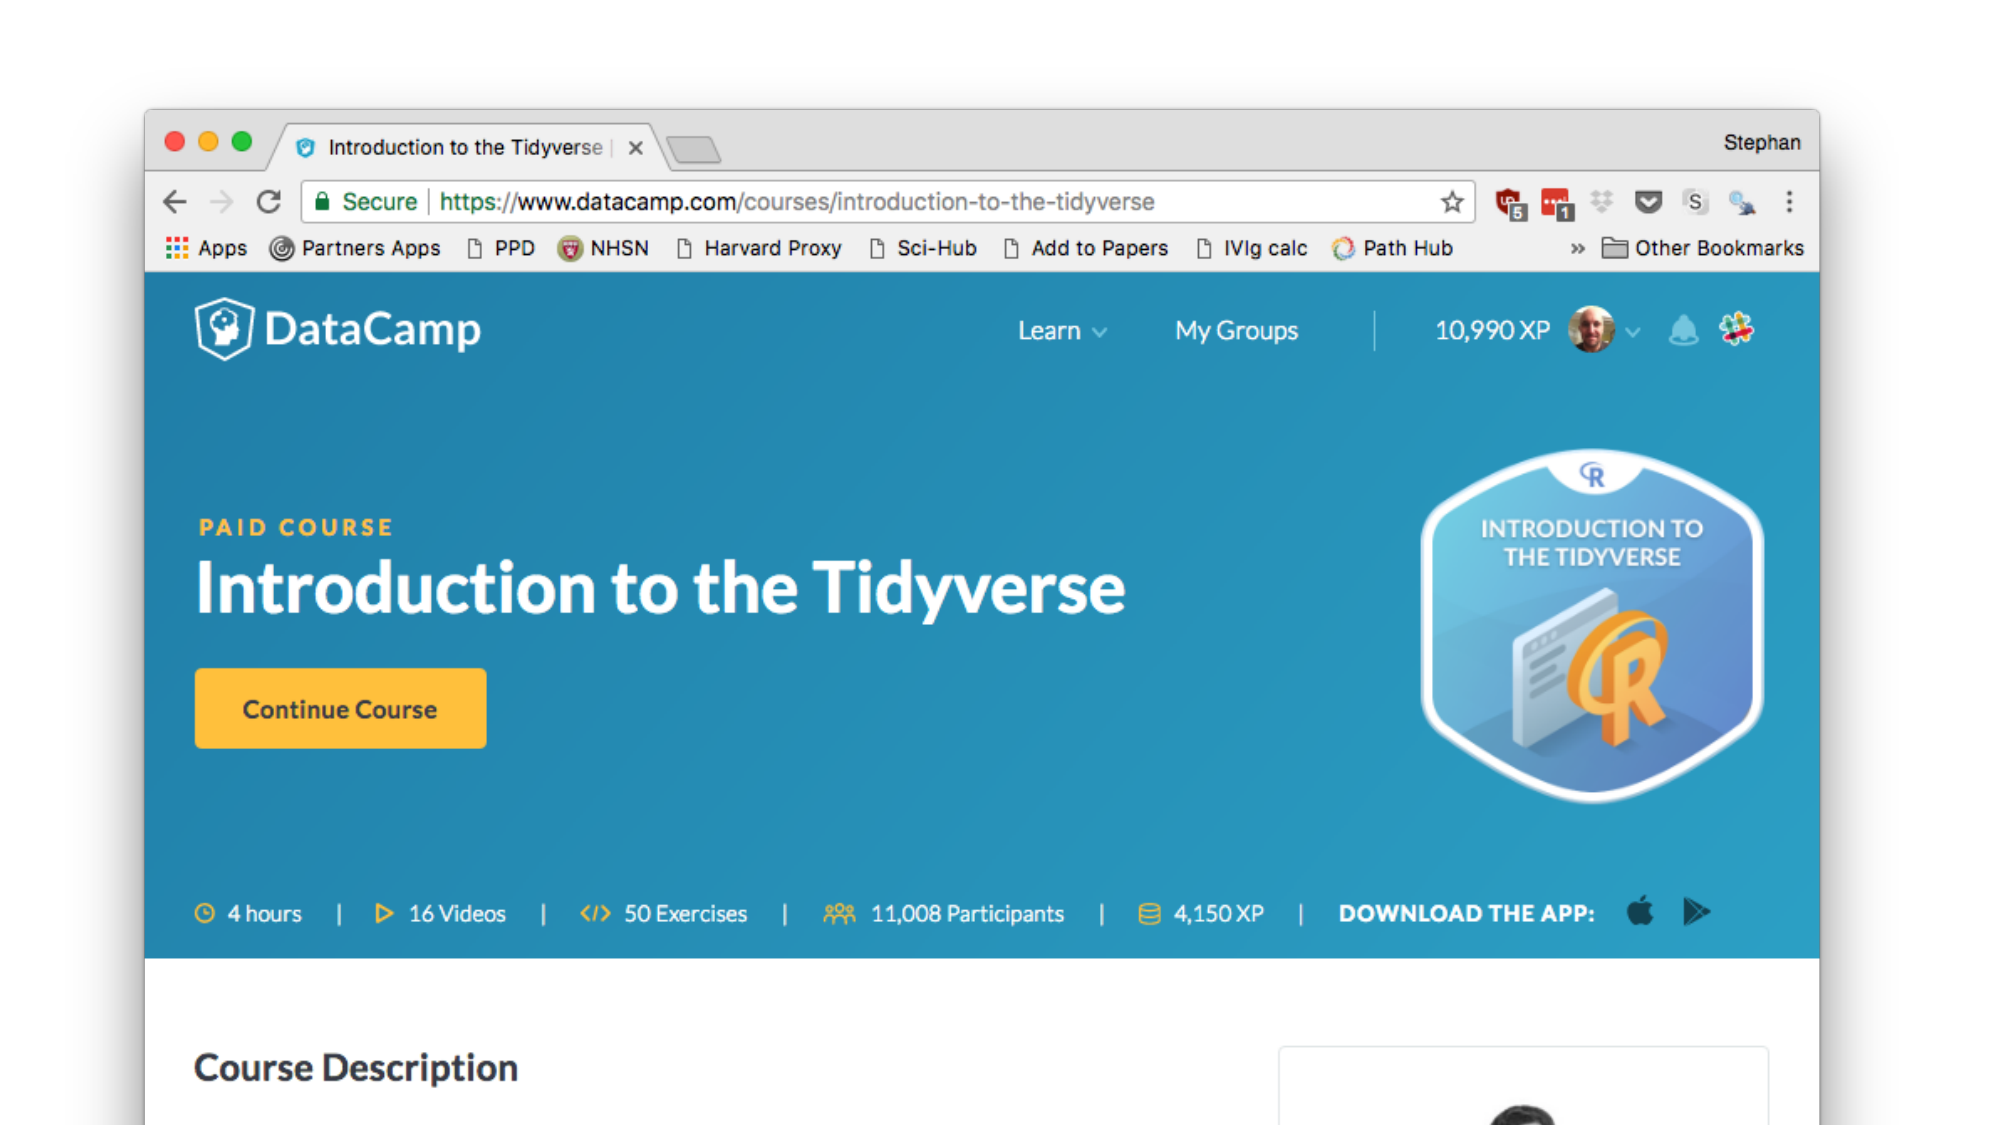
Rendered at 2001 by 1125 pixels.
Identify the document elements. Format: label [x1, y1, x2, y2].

picture [50, 56, 1914, 1125]
